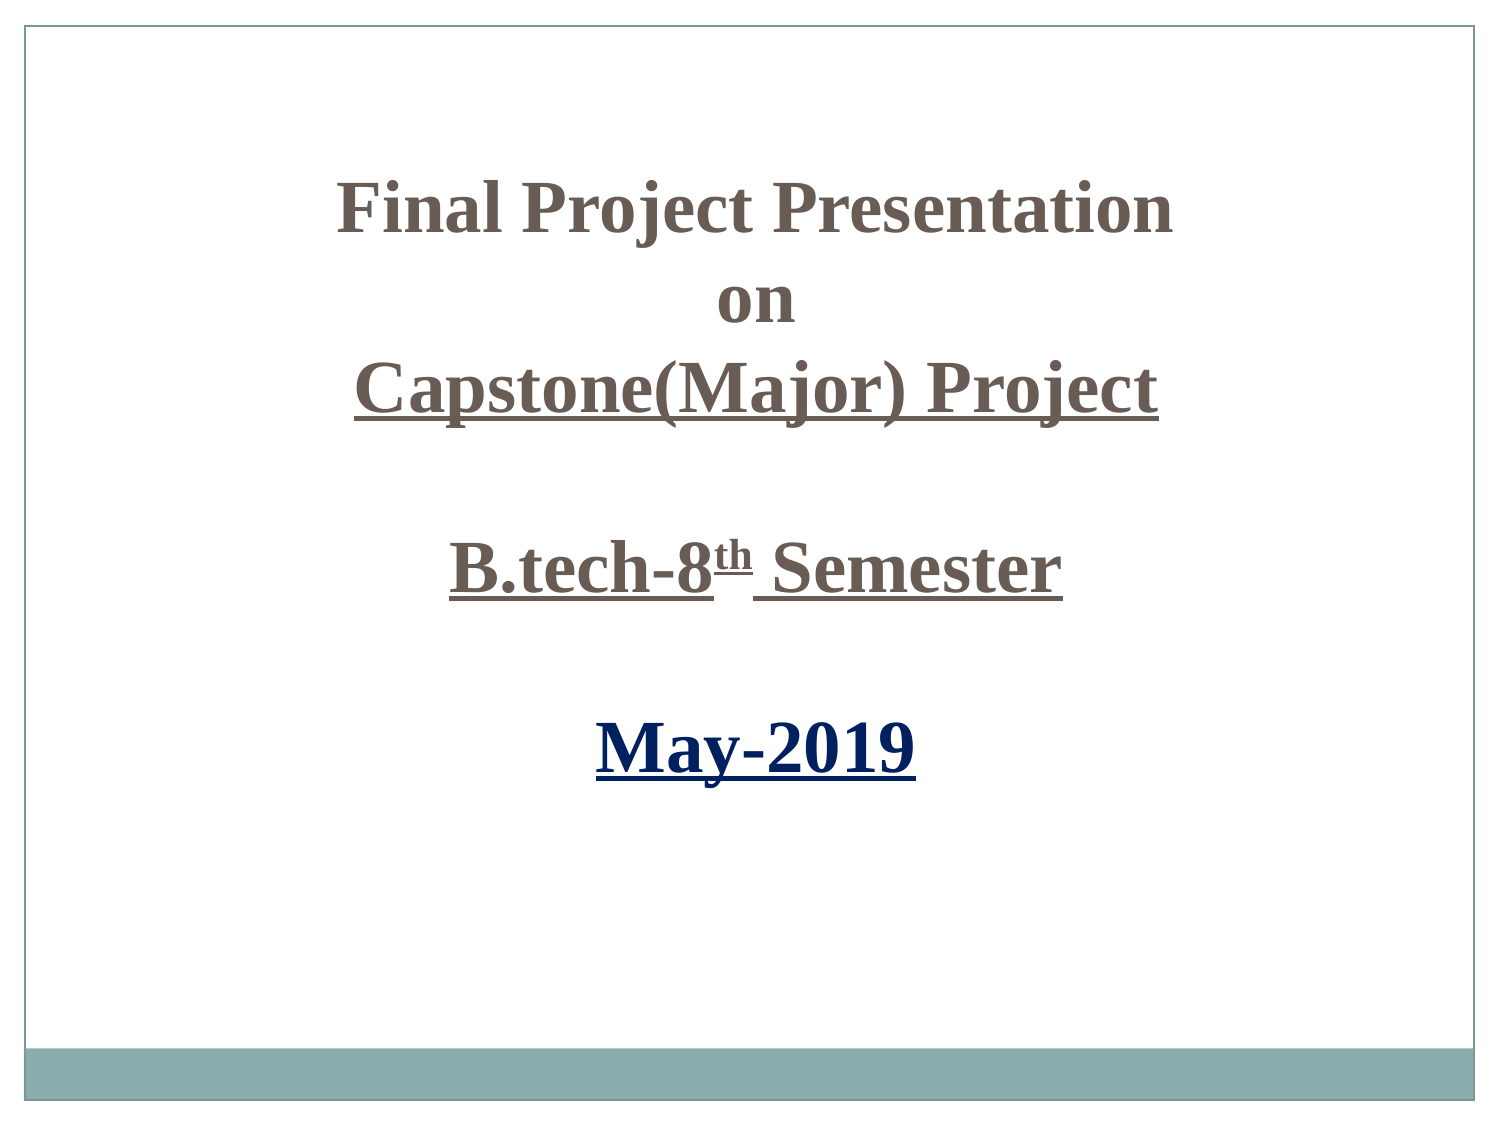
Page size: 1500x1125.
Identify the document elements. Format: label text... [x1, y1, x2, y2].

text_box Final Project Presentation on Capstone(Major) Project B.tech-8th Semester May-2019 [149, 149, 1363, 795]
